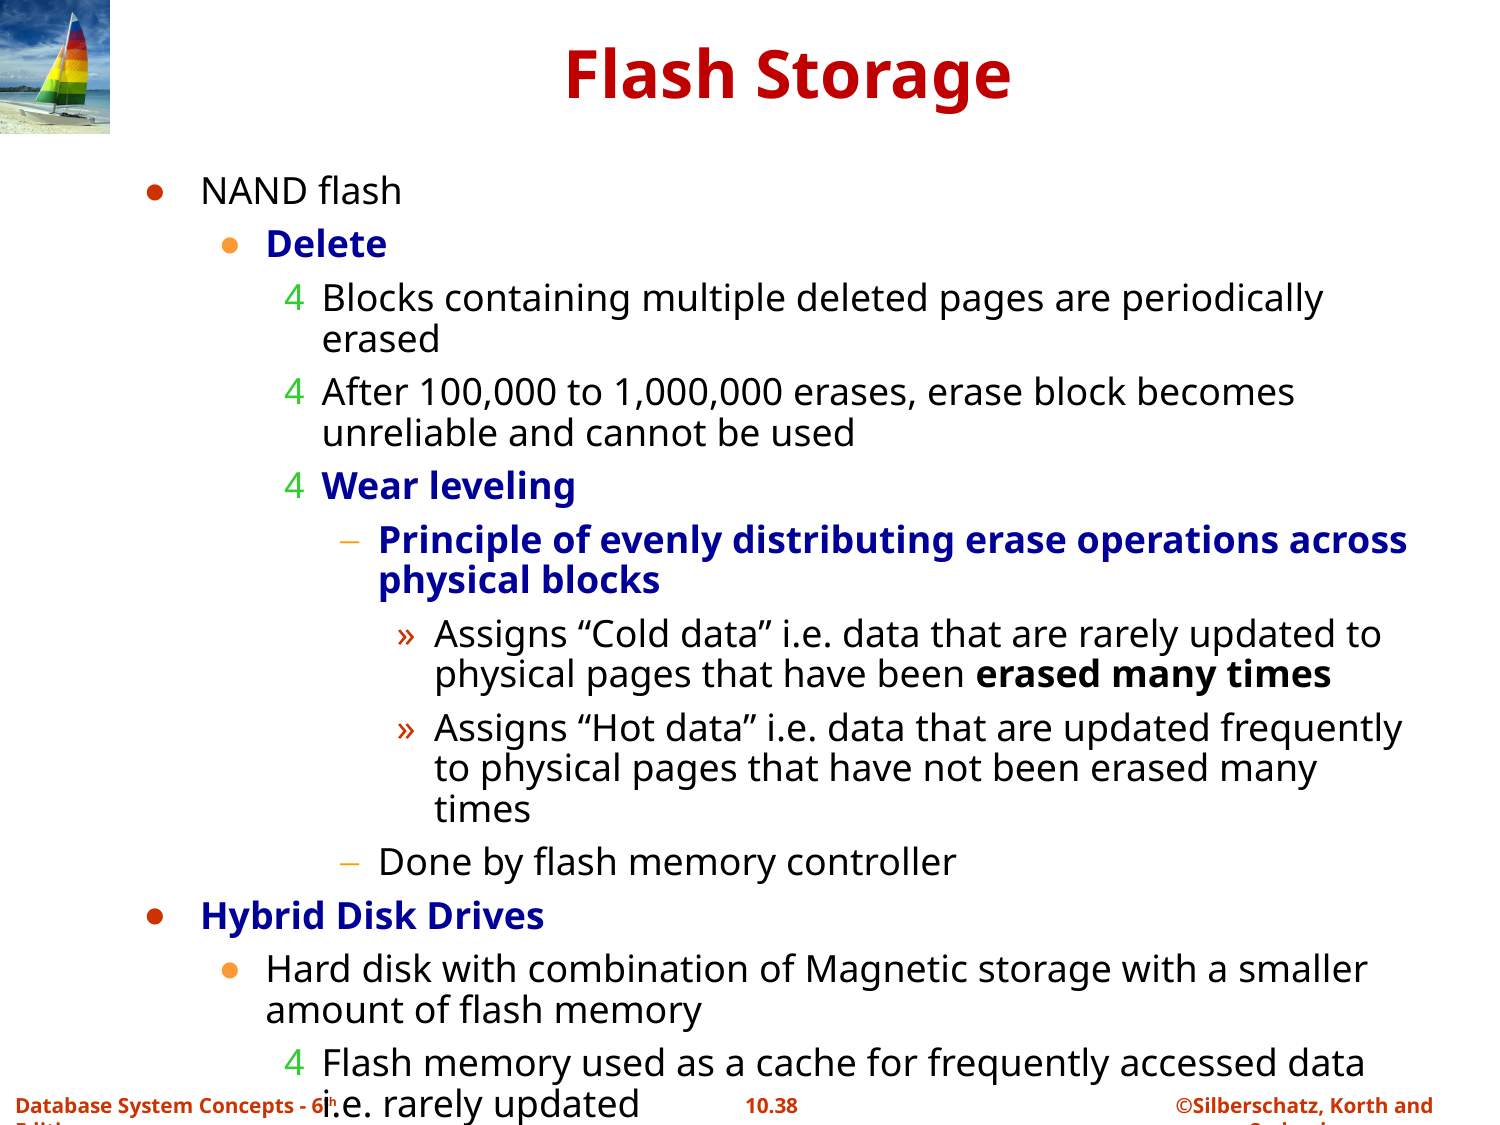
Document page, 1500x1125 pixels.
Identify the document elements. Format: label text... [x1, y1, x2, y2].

picture [0, 0, 110, 134]
list NAND flash Delete Blocks containing multiple deleted pages are periodically erased After 100,000 to 1,000,000 erases, erase block becomes unreliable and cannot be used Wear leveling Principle of evenly distributing erase operations across physical blocks Assigns “Cold data” i.e. data that are rarely updated to physical pages that have been erased many times Assigns “Hot data” i.e. data that are updated frequently to physical pages that have not been erased many times Done by flash memory controller Hybrid Disk Drives Hard disk with combination of Magnetic storage with a smaller amount of flash memory Flash memory used as a cache for frequently accessed data i.e. rarely updated [128, 164, 1428, 1024]
title Flash Storage [126, 19, 1451, 120]
